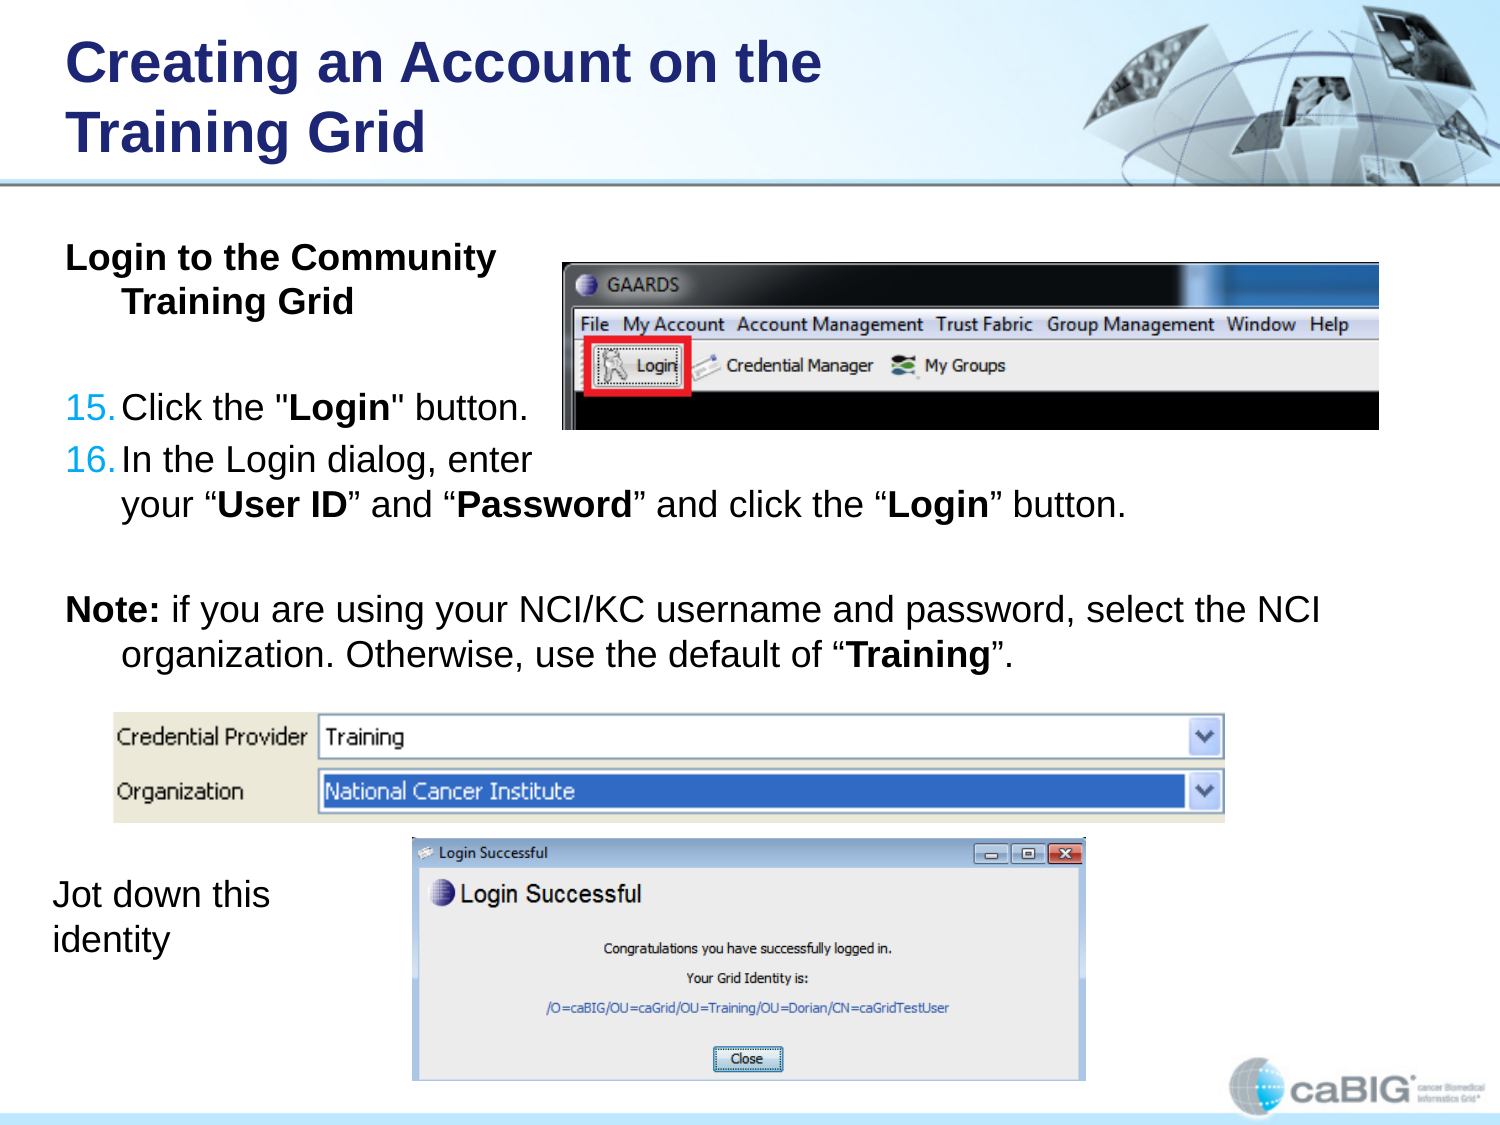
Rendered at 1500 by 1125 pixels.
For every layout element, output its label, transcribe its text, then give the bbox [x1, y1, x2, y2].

text_box Jot down this identity [37, 862, 325, 968]
list Login to the Community Training Grid Click the "Login" button. In the Login dialog, enter your “User ID” and “Password” and click the “Login” button. Note: if you are using your NCI/KC username and password, select the NCI organization. Otherwise, use the default of “Training”. [49, 224, 1438, 1038]
title Creating an Account on the Training Grid [49, 0, 951, 188]
picture [0, 0, 1500, 1125]
